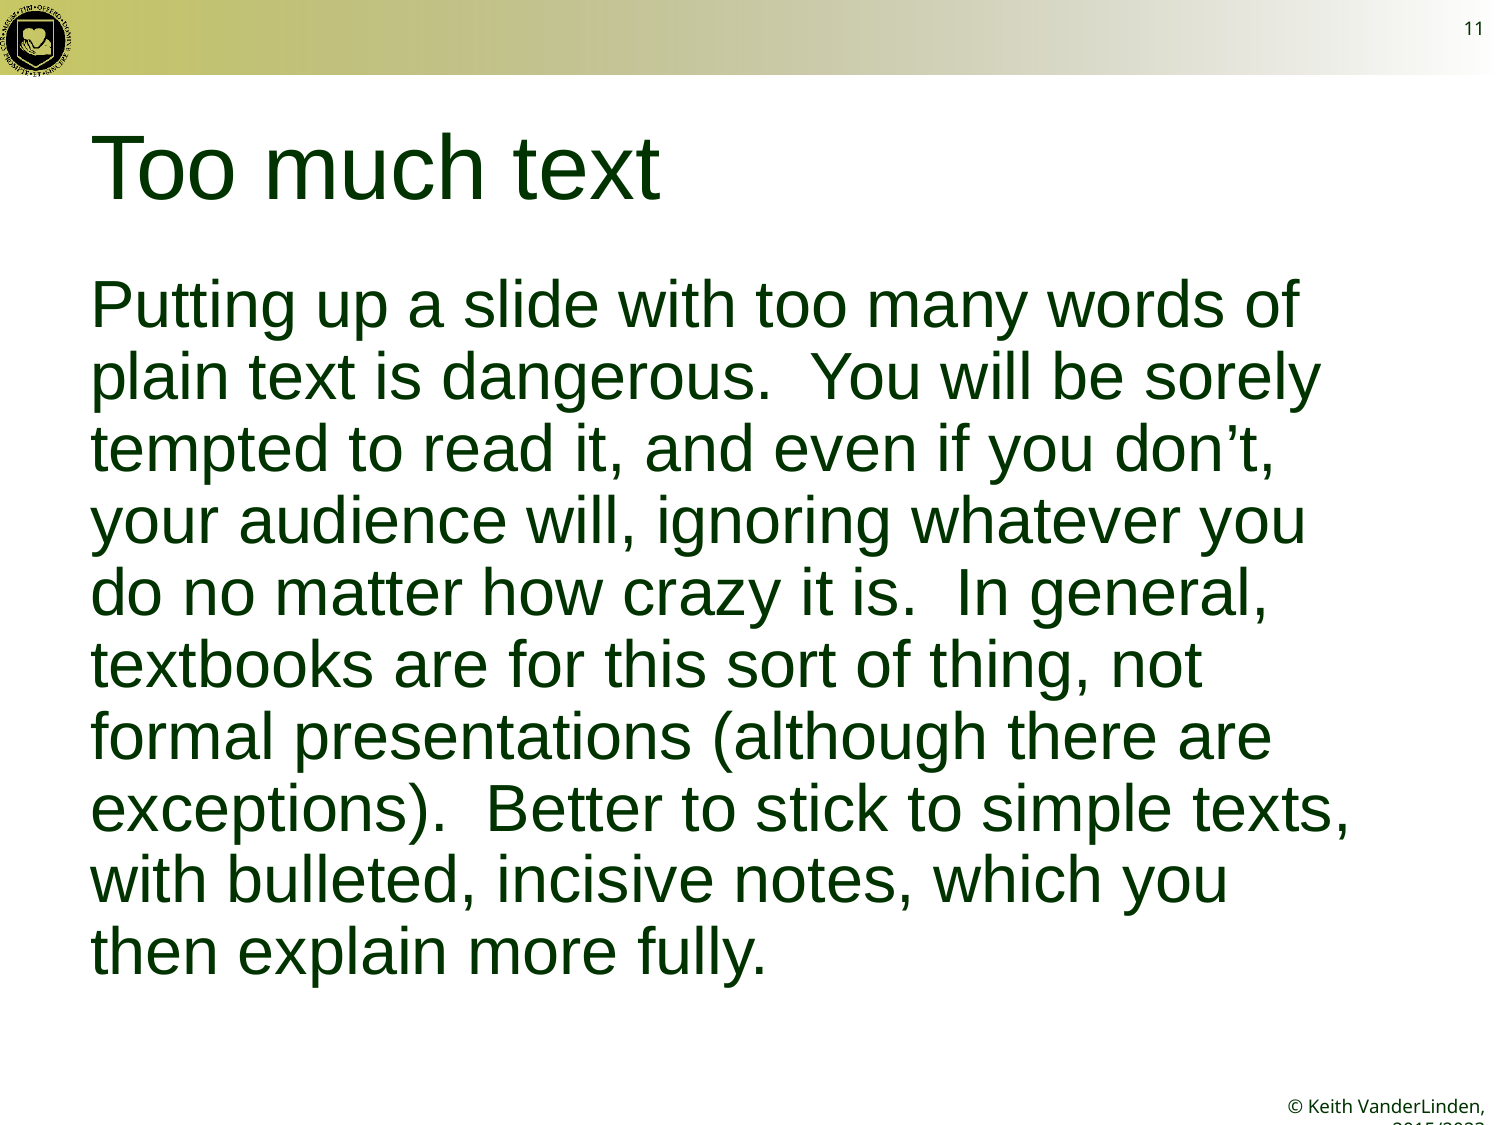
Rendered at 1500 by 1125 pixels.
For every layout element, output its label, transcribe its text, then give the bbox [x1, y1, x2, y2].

title Too much text [74, 74, 1426, 251]
slide_number 11 [1149, 0, 1500, 51]
picture [0, 0, 71, 94]
list Putting up a slide with too many words of plain text is dangerous. You will be sorely tempted to read it, and even if you don’t, your audience will, ignoring whatever you do no matter how crazy it is. In general, textbooks are for this sort of thing, not formal presentations (although there are exceptions). Better to stick to simple texts, with bulleted, incisive notes, which you then explain more fully. [74, 262, 1376, 1038]
